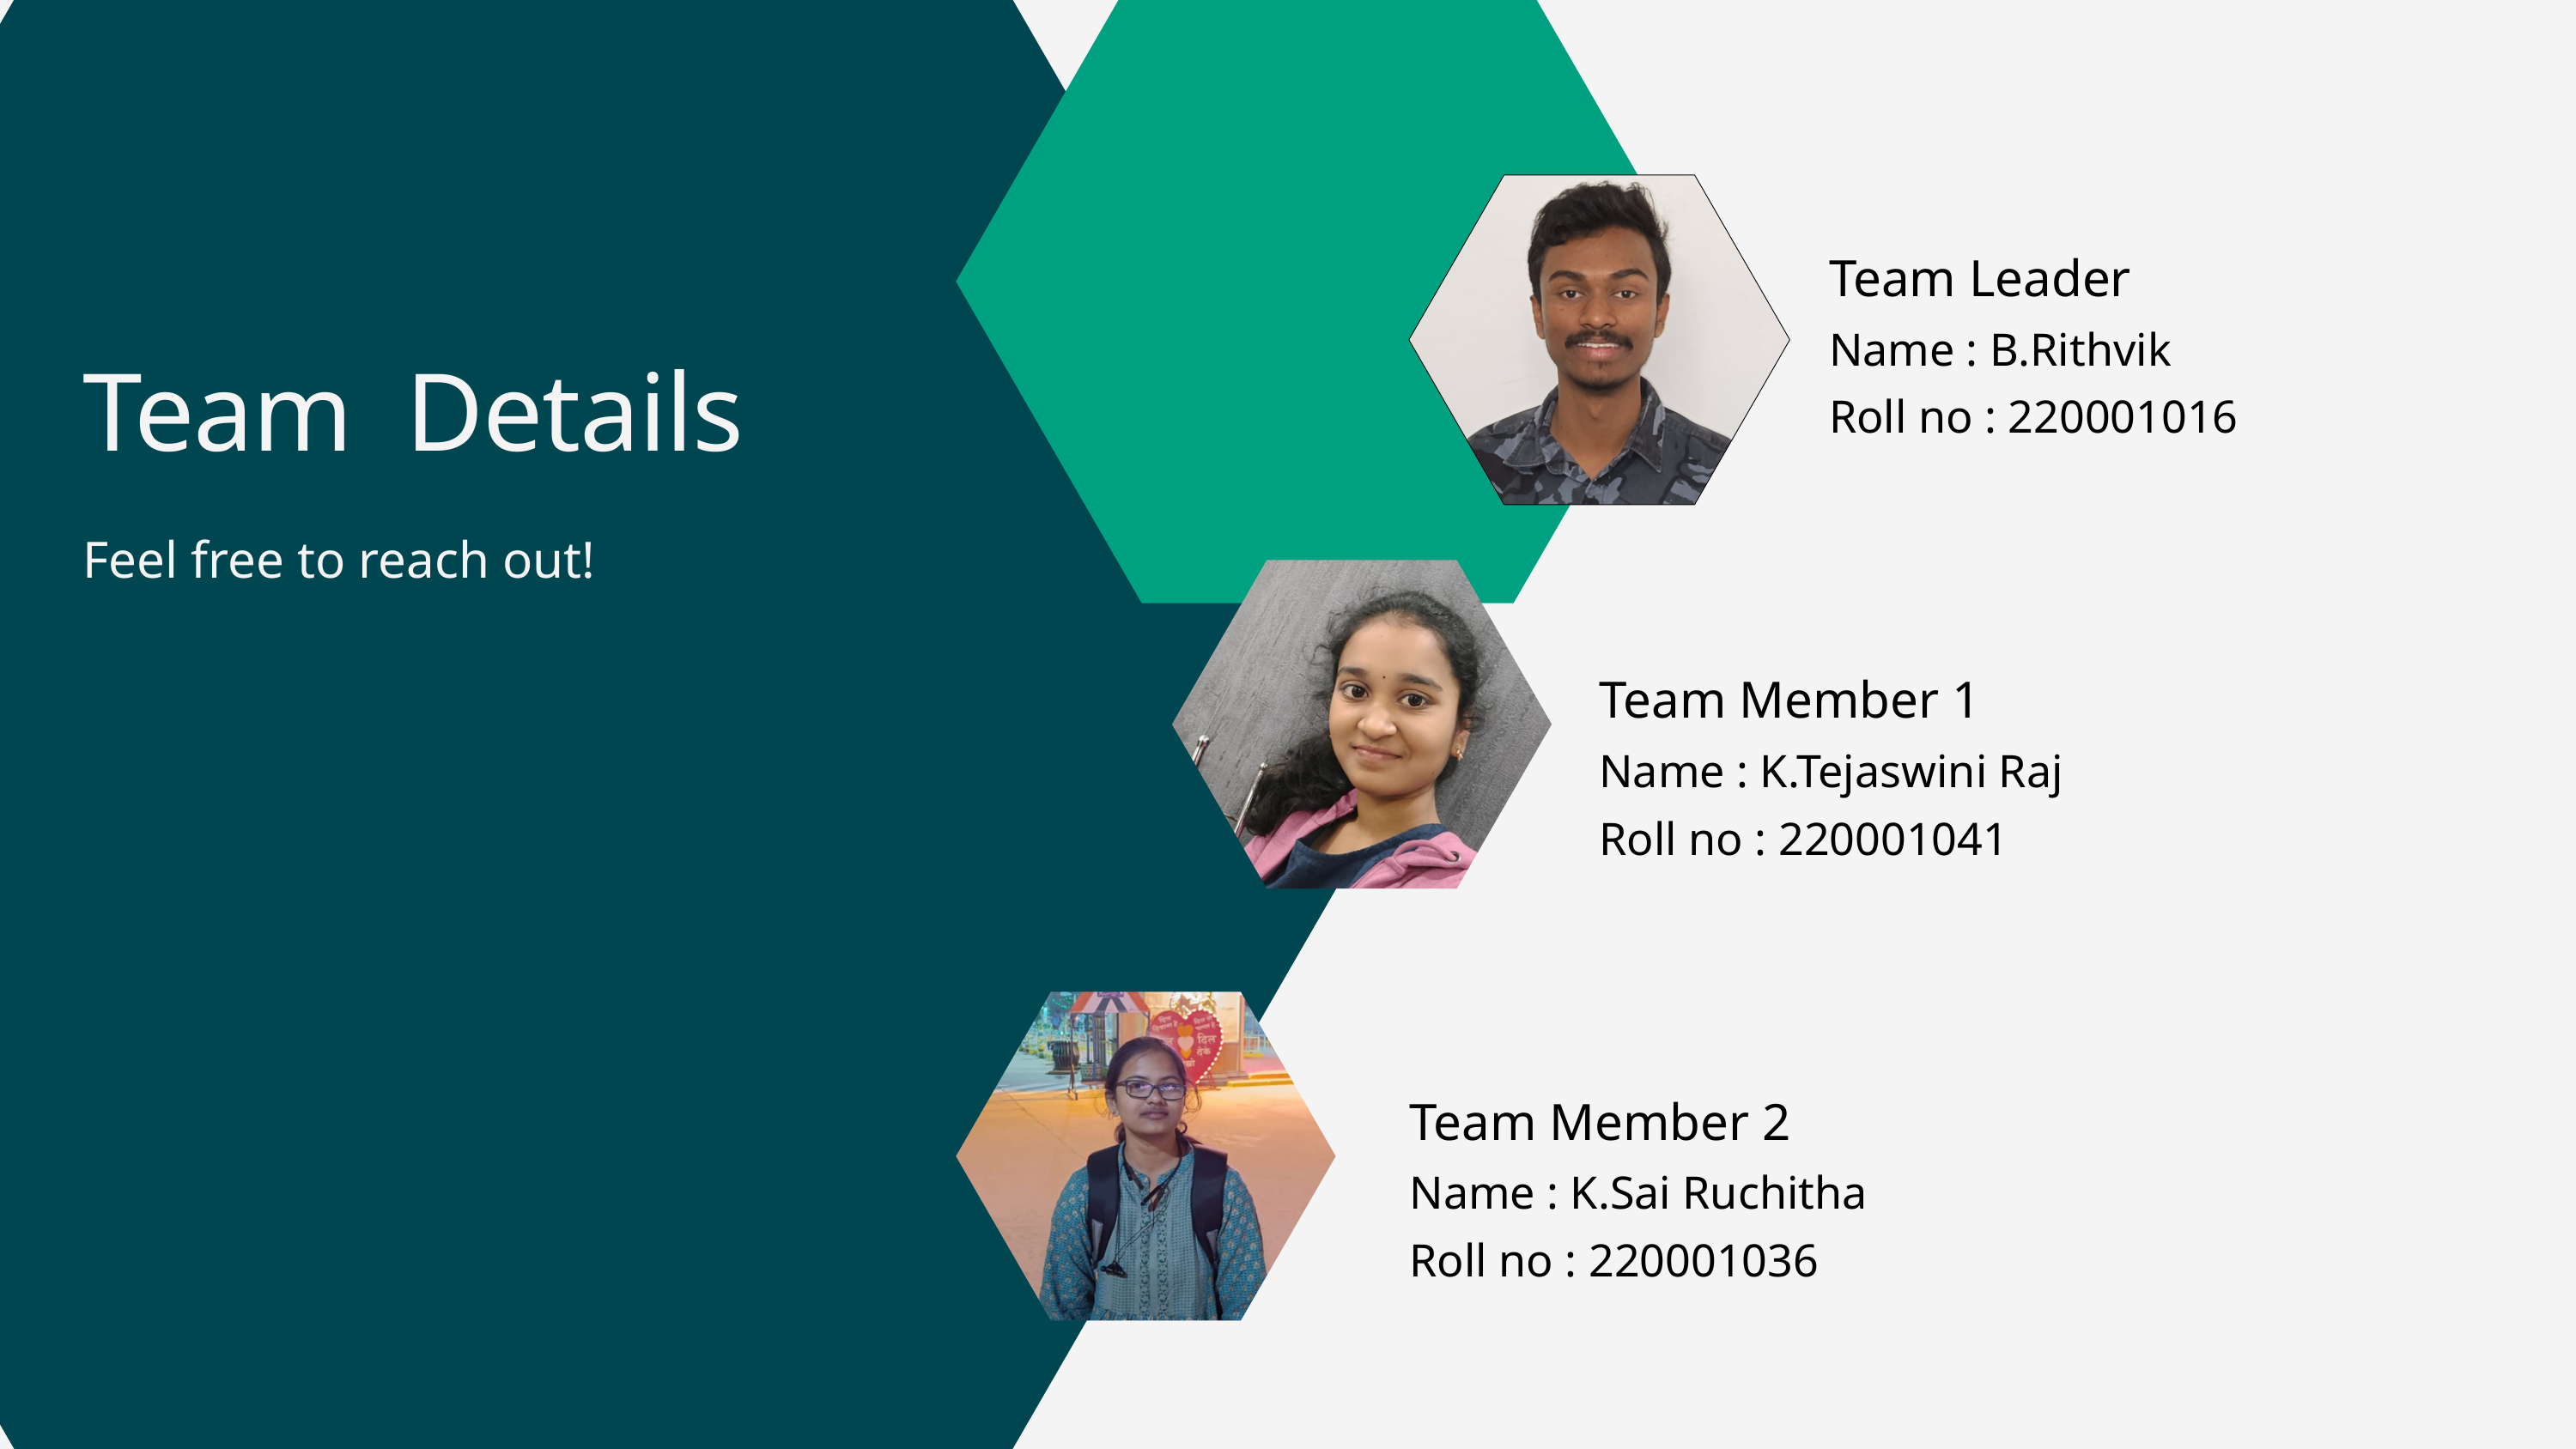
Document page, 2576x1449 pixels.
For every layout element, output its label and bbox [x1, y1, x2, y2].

text_box [0, 0, 1431, 1449]
text_box [1171, 559, 1552, 889]
text_box [1828, 241, 2463, 438]
text_box [82, 339, 945, 585]
text_box [955, 0, 1700, 603]
text_box [956, 991, 1336, 1321]
text_box [1409, 1085, 2043, 1282]
text_box [1409, 175, 1789, 505]
text_box [1599, 664, 2233, 860]
